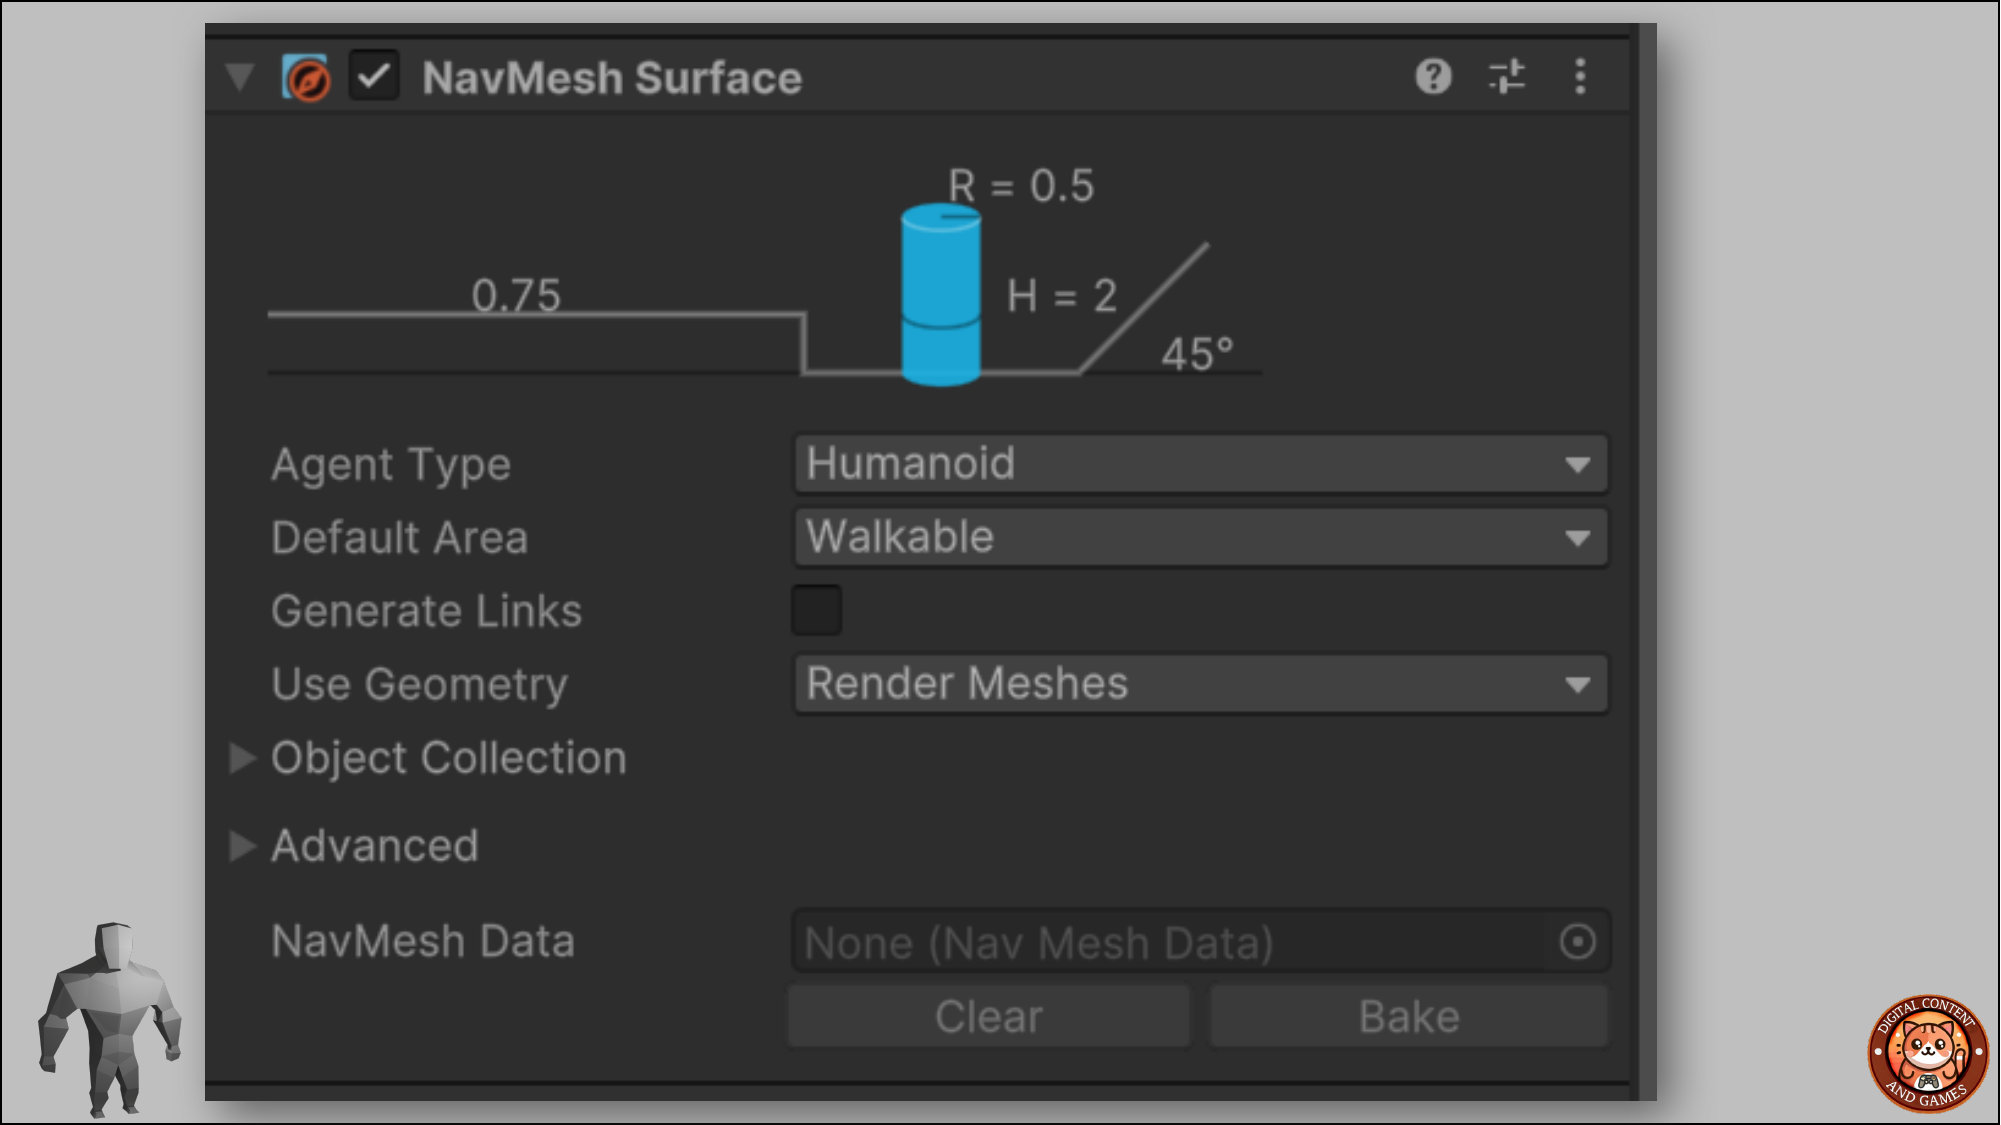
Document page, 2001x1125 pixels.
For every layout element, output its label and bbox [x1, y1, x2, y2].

text_box [0, 0, 2000, 1125]
picture [0, 23, 1657, 1125]
picture [1866, 993, 1991, 1115]
